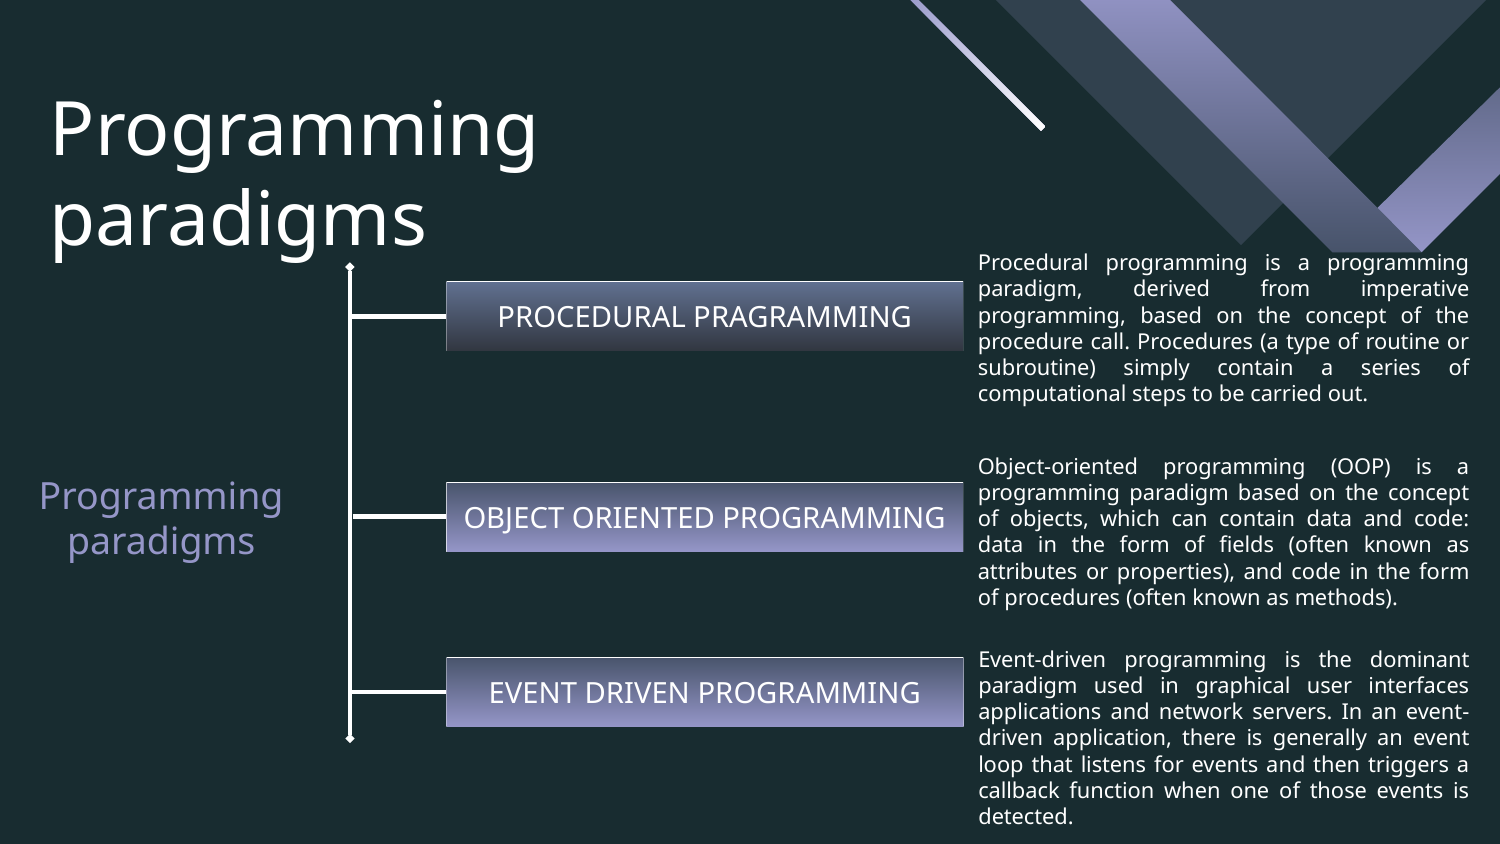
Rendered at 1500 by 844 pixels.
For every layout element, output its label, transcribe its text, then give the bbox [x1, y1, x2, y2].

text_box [349, 266, 964, 739]
text_box Programming paradigms [0, 482, 344, 552]
text_box Event-driven programming is the dominant paradigm used in graphical user interfaces applications and network servers. In an event-driven application, there is generally an event loop that listens for events and then triggers a callback function when one of those events is detected. [963, 690, 1486, 785]
title Programming paradigms [34, 65, 733, 160]
text_box Object-oriented programming (OOP) is a programming paradigm based on the concept of objects, which can contain data and code: data in the form of fields (often known as attributes or properties), and code in the form of procedures (often known as methods). [968, 496, 1486, 566]
text_box Procedural programming is a programming paradigm, derived from imperative programming, based on the concept of the procedure call. Procedures (a type of routine or subroutine) simply contain a series of computational steps to be carried out. [963, 256, 1486, 372]
